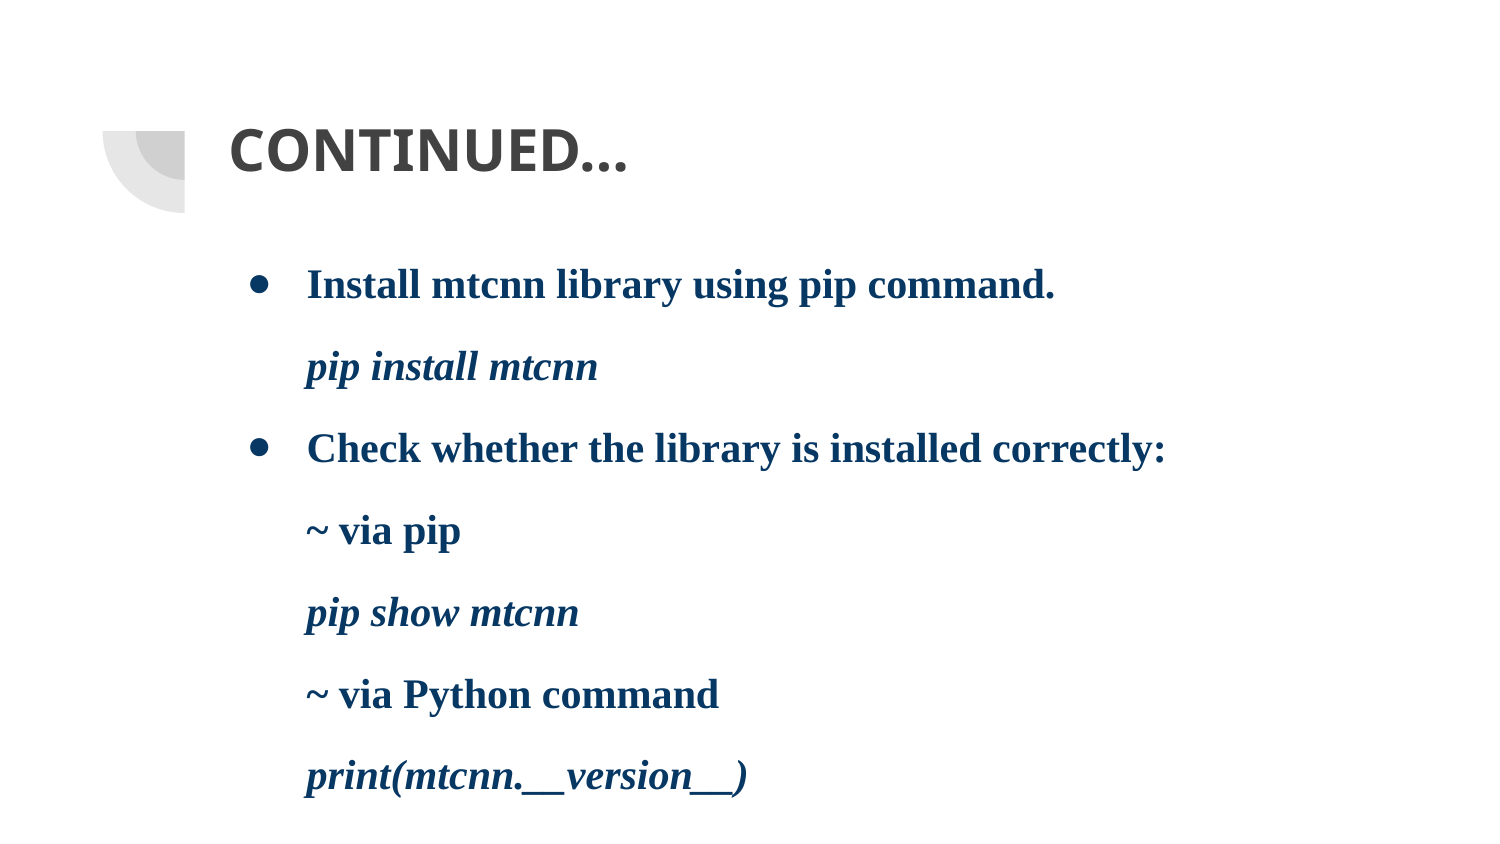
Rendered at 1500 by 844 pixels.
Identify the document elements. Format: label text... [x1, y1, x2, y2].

list Install mtcnn library using pip command. pip install mtcnn Check whether the library is installed correctly: ~ via pip pip show mtcnn ~ via Python command print(mtcnn.__version__) [213, 234, 1368, 814]
title CONTINUED… [213, 98, 1368, 234]
